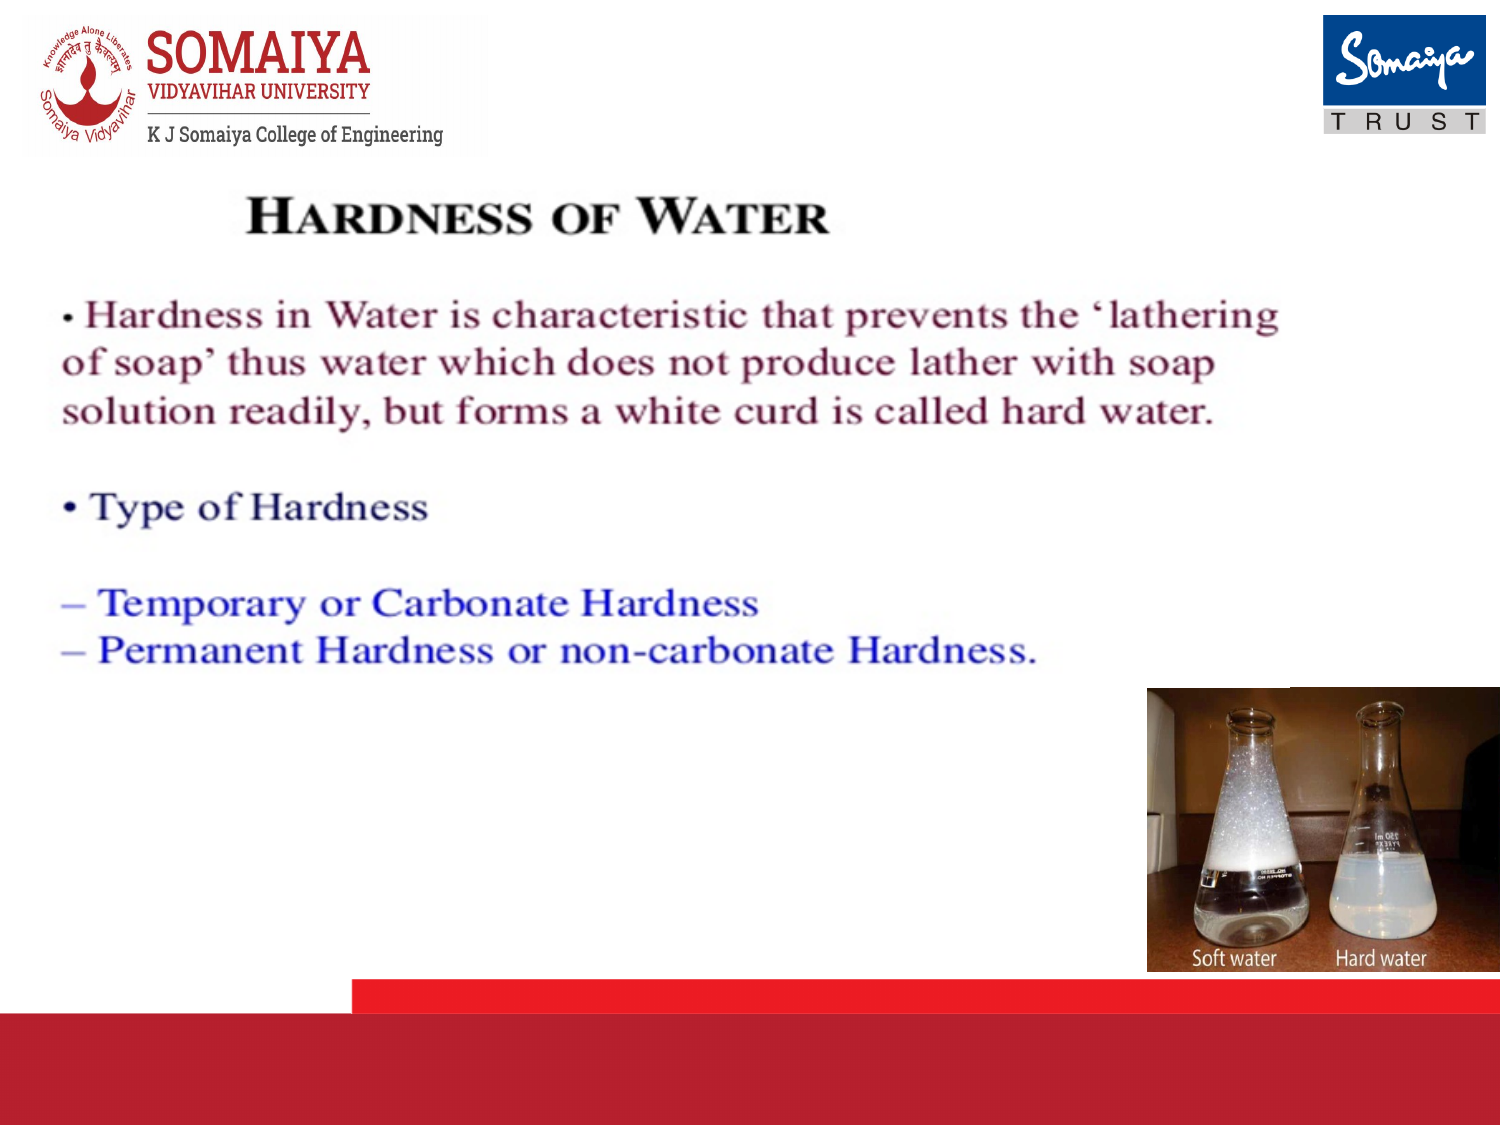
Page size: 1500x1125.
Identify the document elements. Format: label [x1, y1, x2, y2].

picture [0, 980, 1500, 1125]
picture [22, 15, 488, 157]
picture [1323, 15, 1486, 134]
picture [24, 187, 1500, 973]
